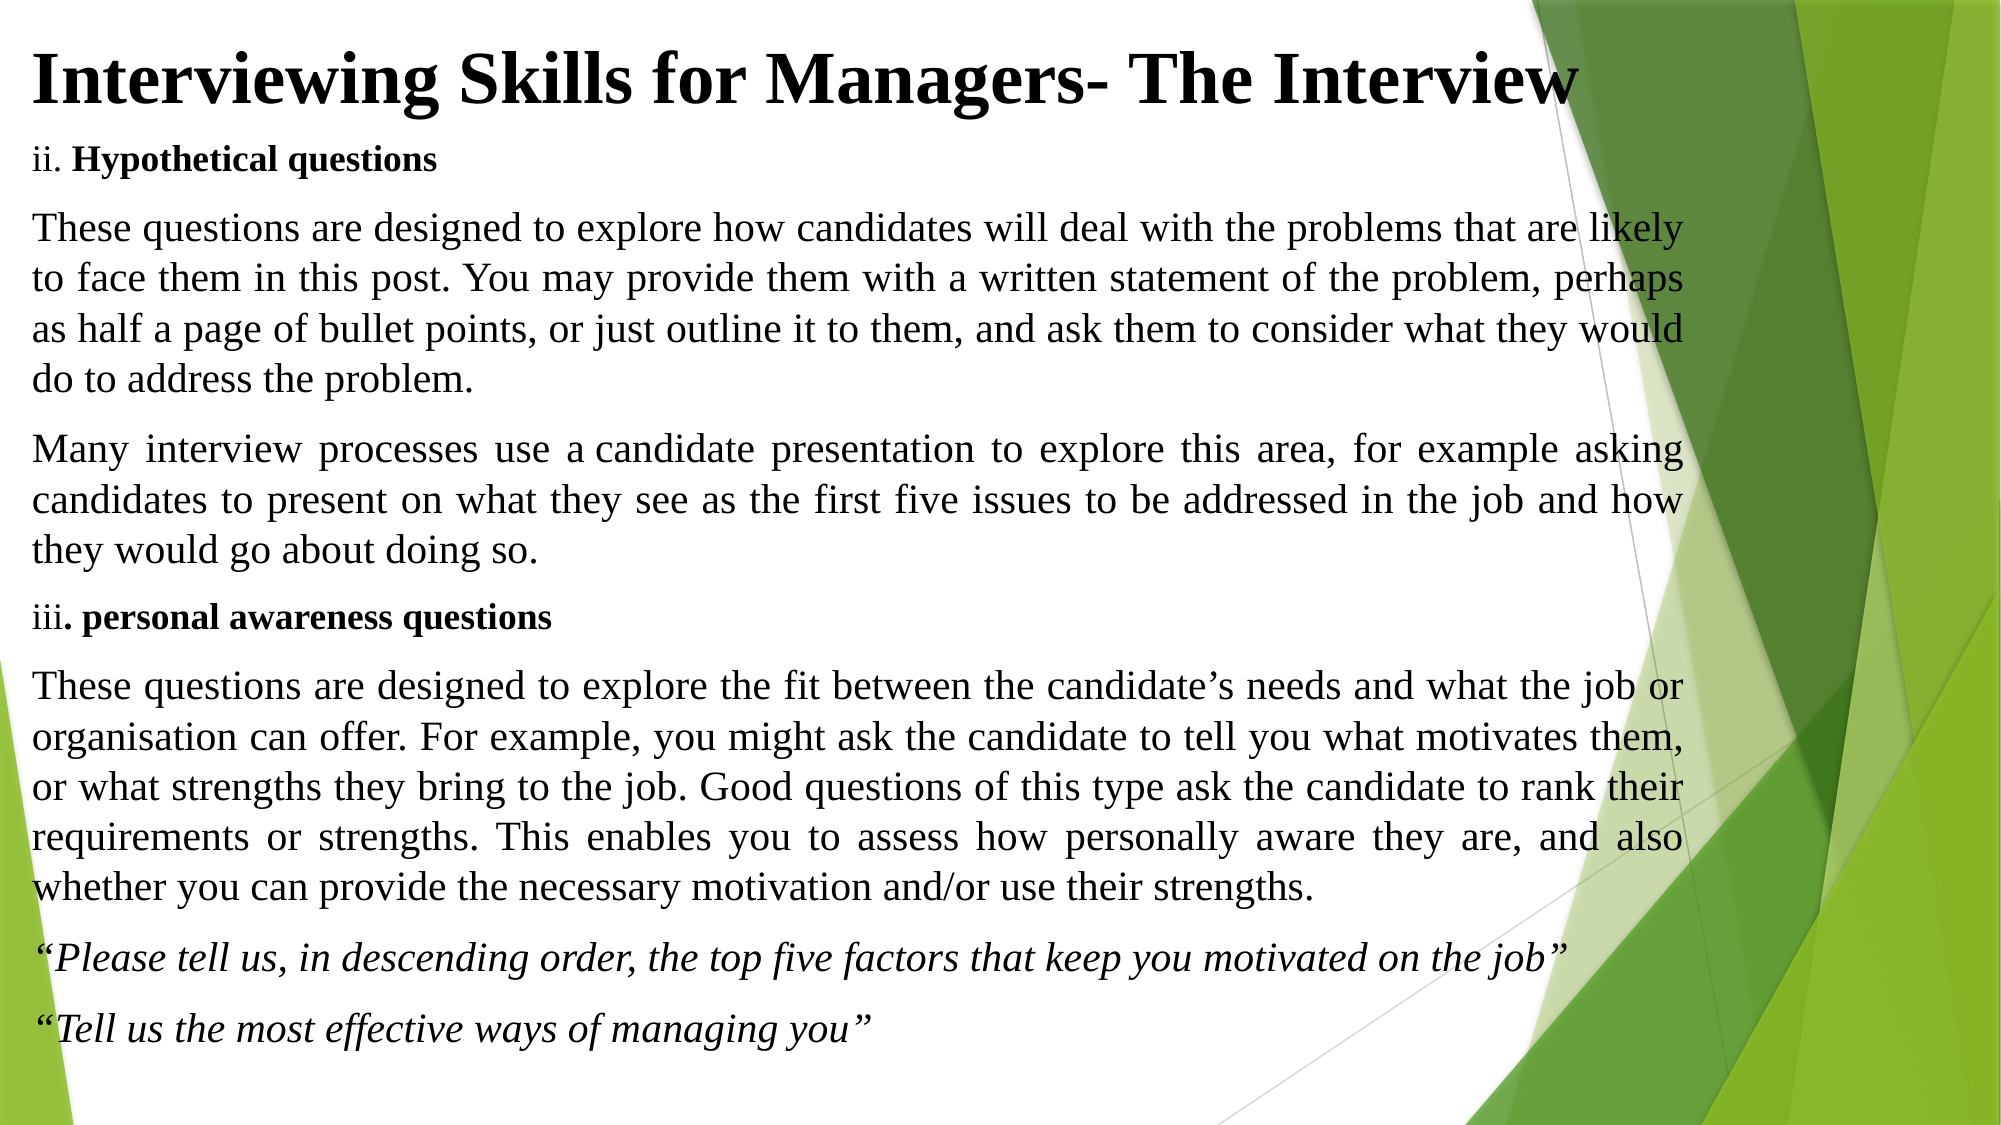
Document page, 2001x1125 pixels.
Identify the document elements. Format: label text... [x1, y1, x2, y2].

title Interviewing Skills for Managers- The Interview [16, 21, 1672, 126]
list ii. Hypothetical questions These questions are designed to explore how candidates will deal with the problems that are likely to face them in this post. You may provide them with a written statement of the problem, perhaps as half a page of bullet points, or just outline it to them, and ask them to consider what they would do to address the problem. Many interview processes use a candidate presentation to explore this area, for example asking candidates to present on what they see as the first five issues to be addressed in the job and how they would go about doing so. iii. personal awareness questions These questions are designed to explore the fit between the candidate’s needs and what the job or organisation can offer. For example, you might ask the candidate to tell you what motivates them, or what strengths they bring to the job. Good questions of this type ask the candidate to rank their requirements or strengths. This enables you to assess how personally aware they are, and also whether you can provide the necessary motivation and/or use their strengths. “Please tell us, in descending order, the top five factors that keep you motivated on the job” “Tell us the most effective ways of managing you” [16, 126, 1701, 1088]
